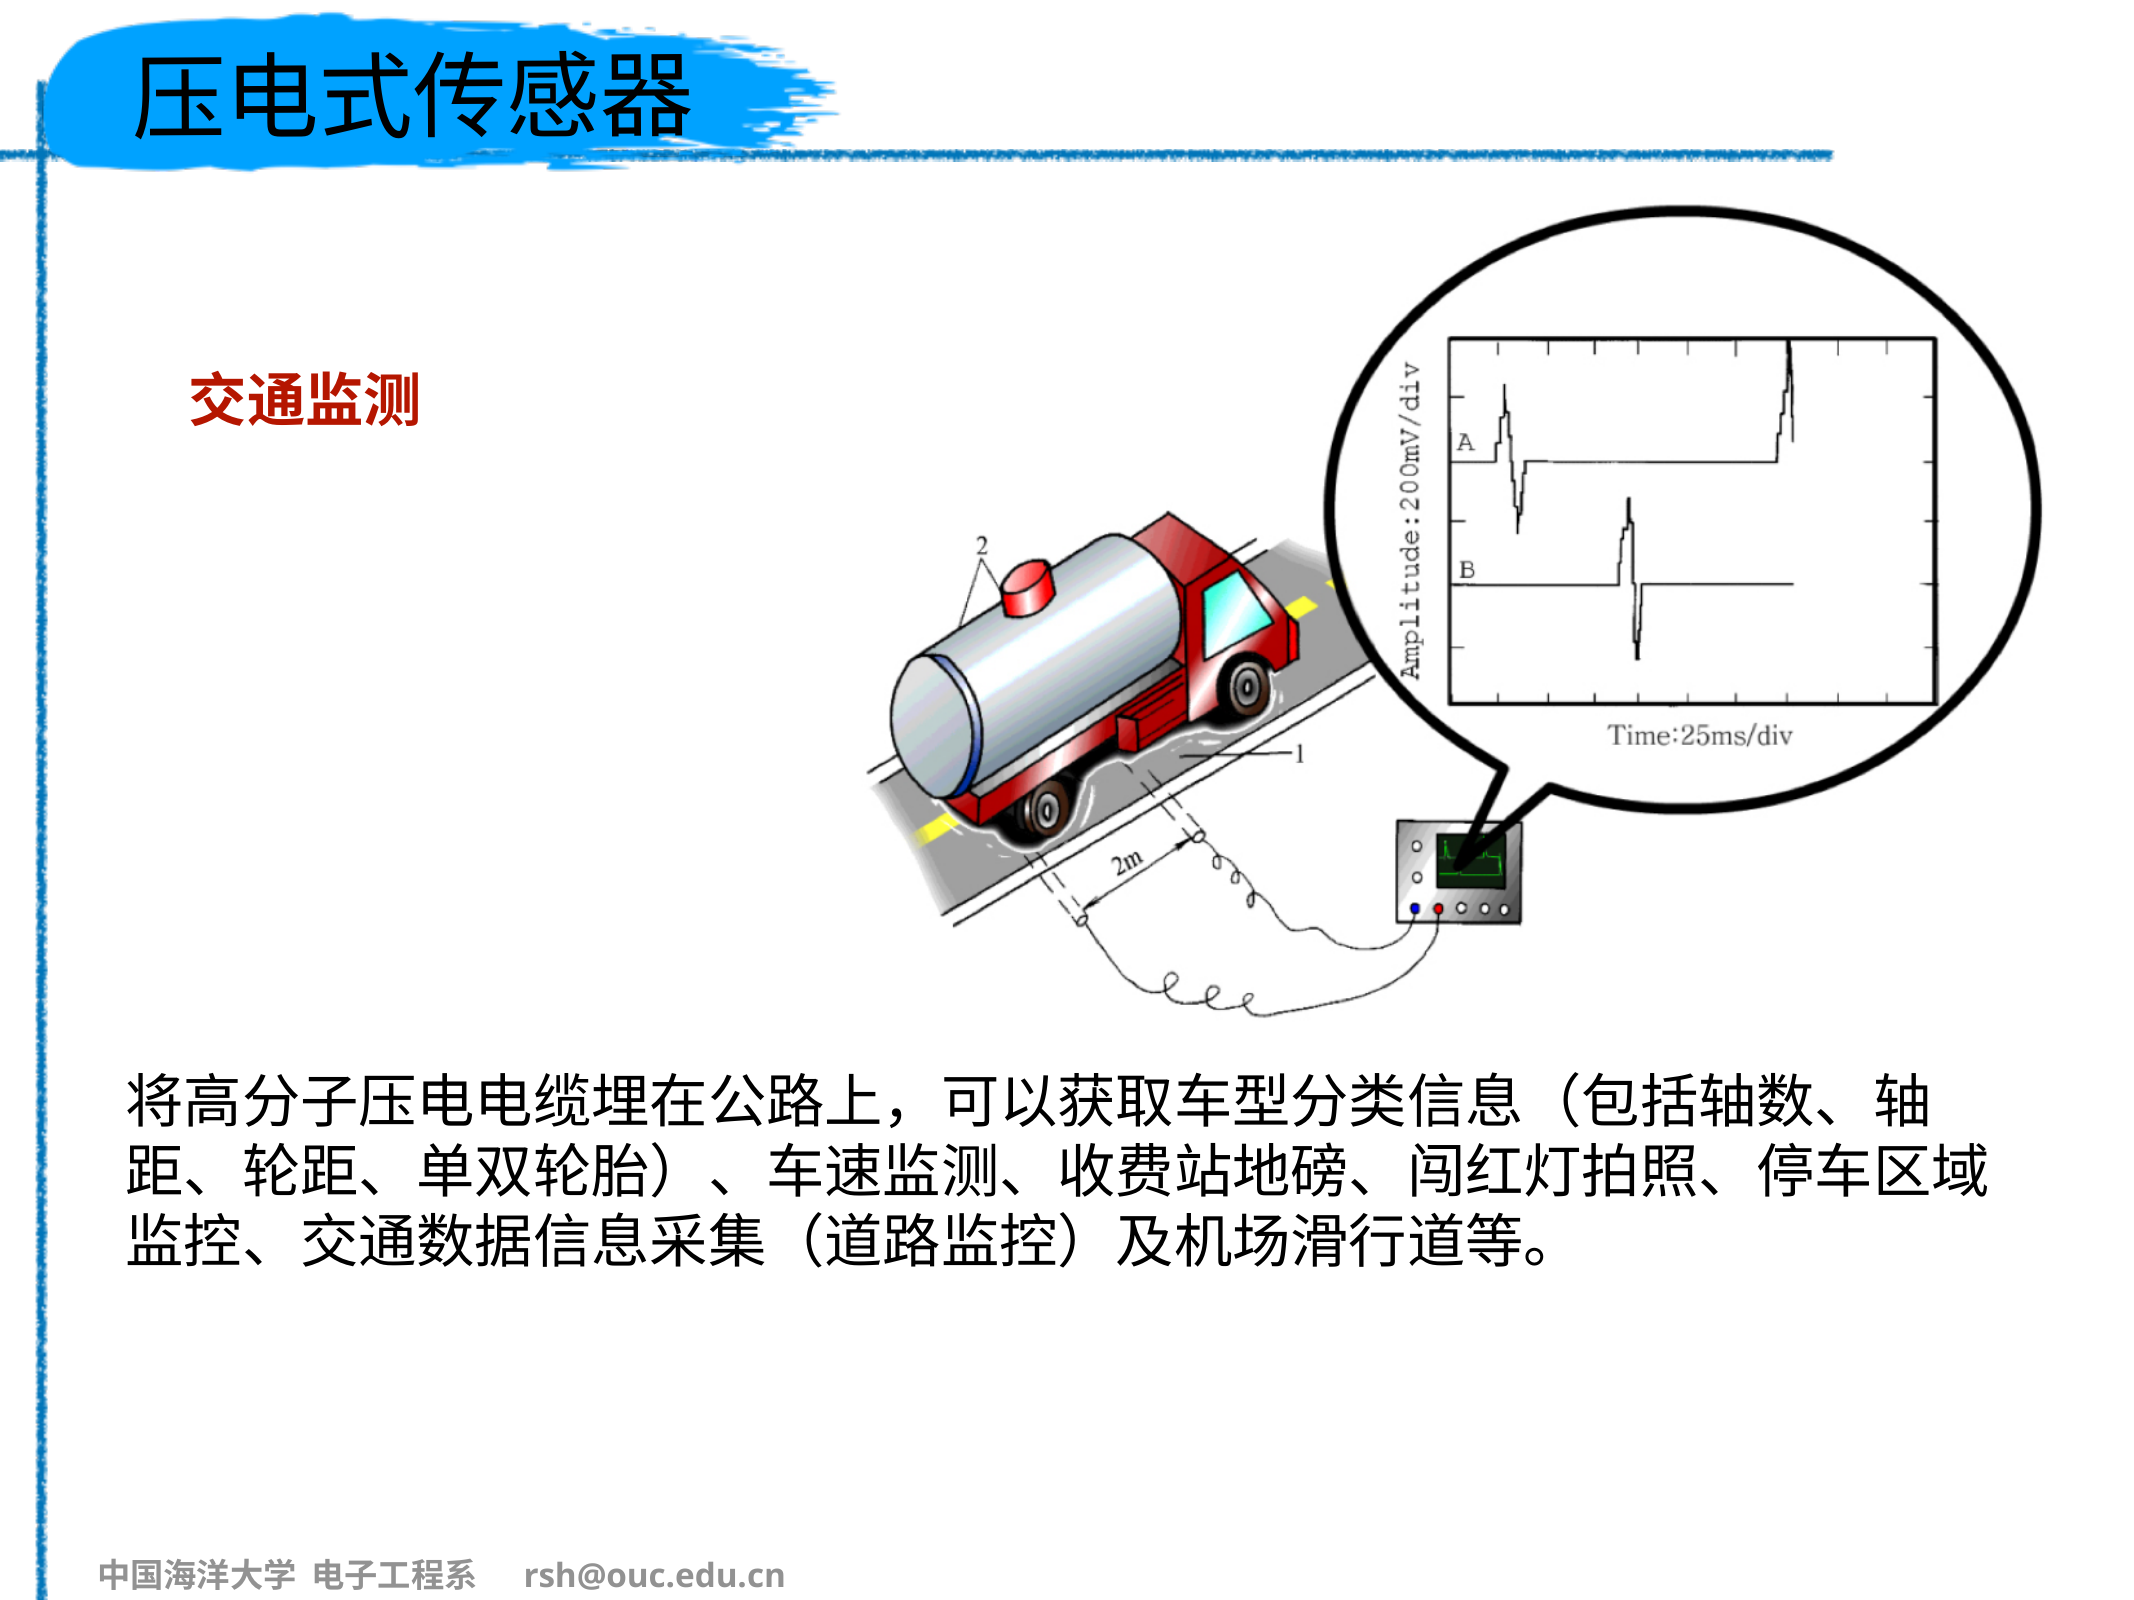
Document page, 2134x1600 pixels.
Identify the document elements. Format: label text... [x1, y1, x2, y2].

picture [0, 9, 48, 1600]
picture [778, 9, 1841, 176]
picture [860, 184, 2051, 1023]
text_box 交通监测 [180, 354, 444, 442]
title 压电式传感器 [46, 0, 780, 187]
text_box 将高分子压电电缆埋在公路上，可以获取车型分类信息（包括轴数、轴距、轮距、单双轮胎）、车速监测、收费站地磅、闯红灯拍照、停车区域监控、交通数据信息采集（道路监控）及机场滑行道等。 [117, 1056, 2017, 1283]
